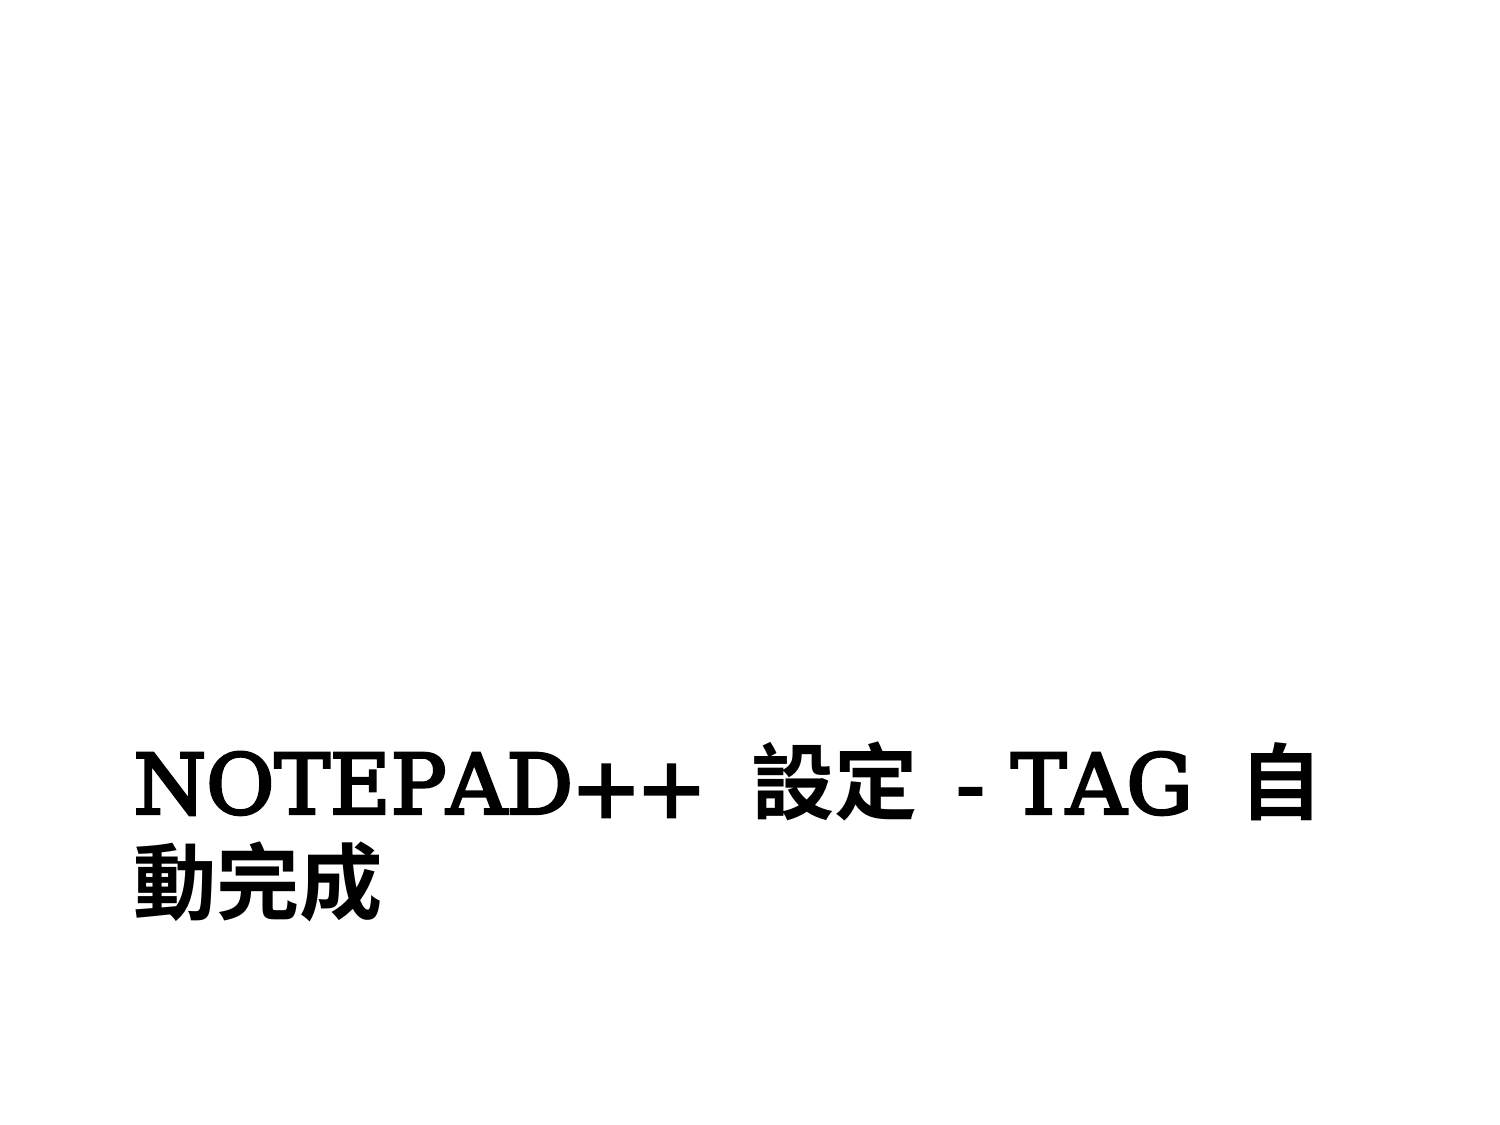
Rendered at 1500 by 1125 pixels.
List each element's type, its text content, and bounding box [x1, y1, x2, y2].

title notepad++ 設定 - tag 自動完成 [118, 722, 1394, 947]
